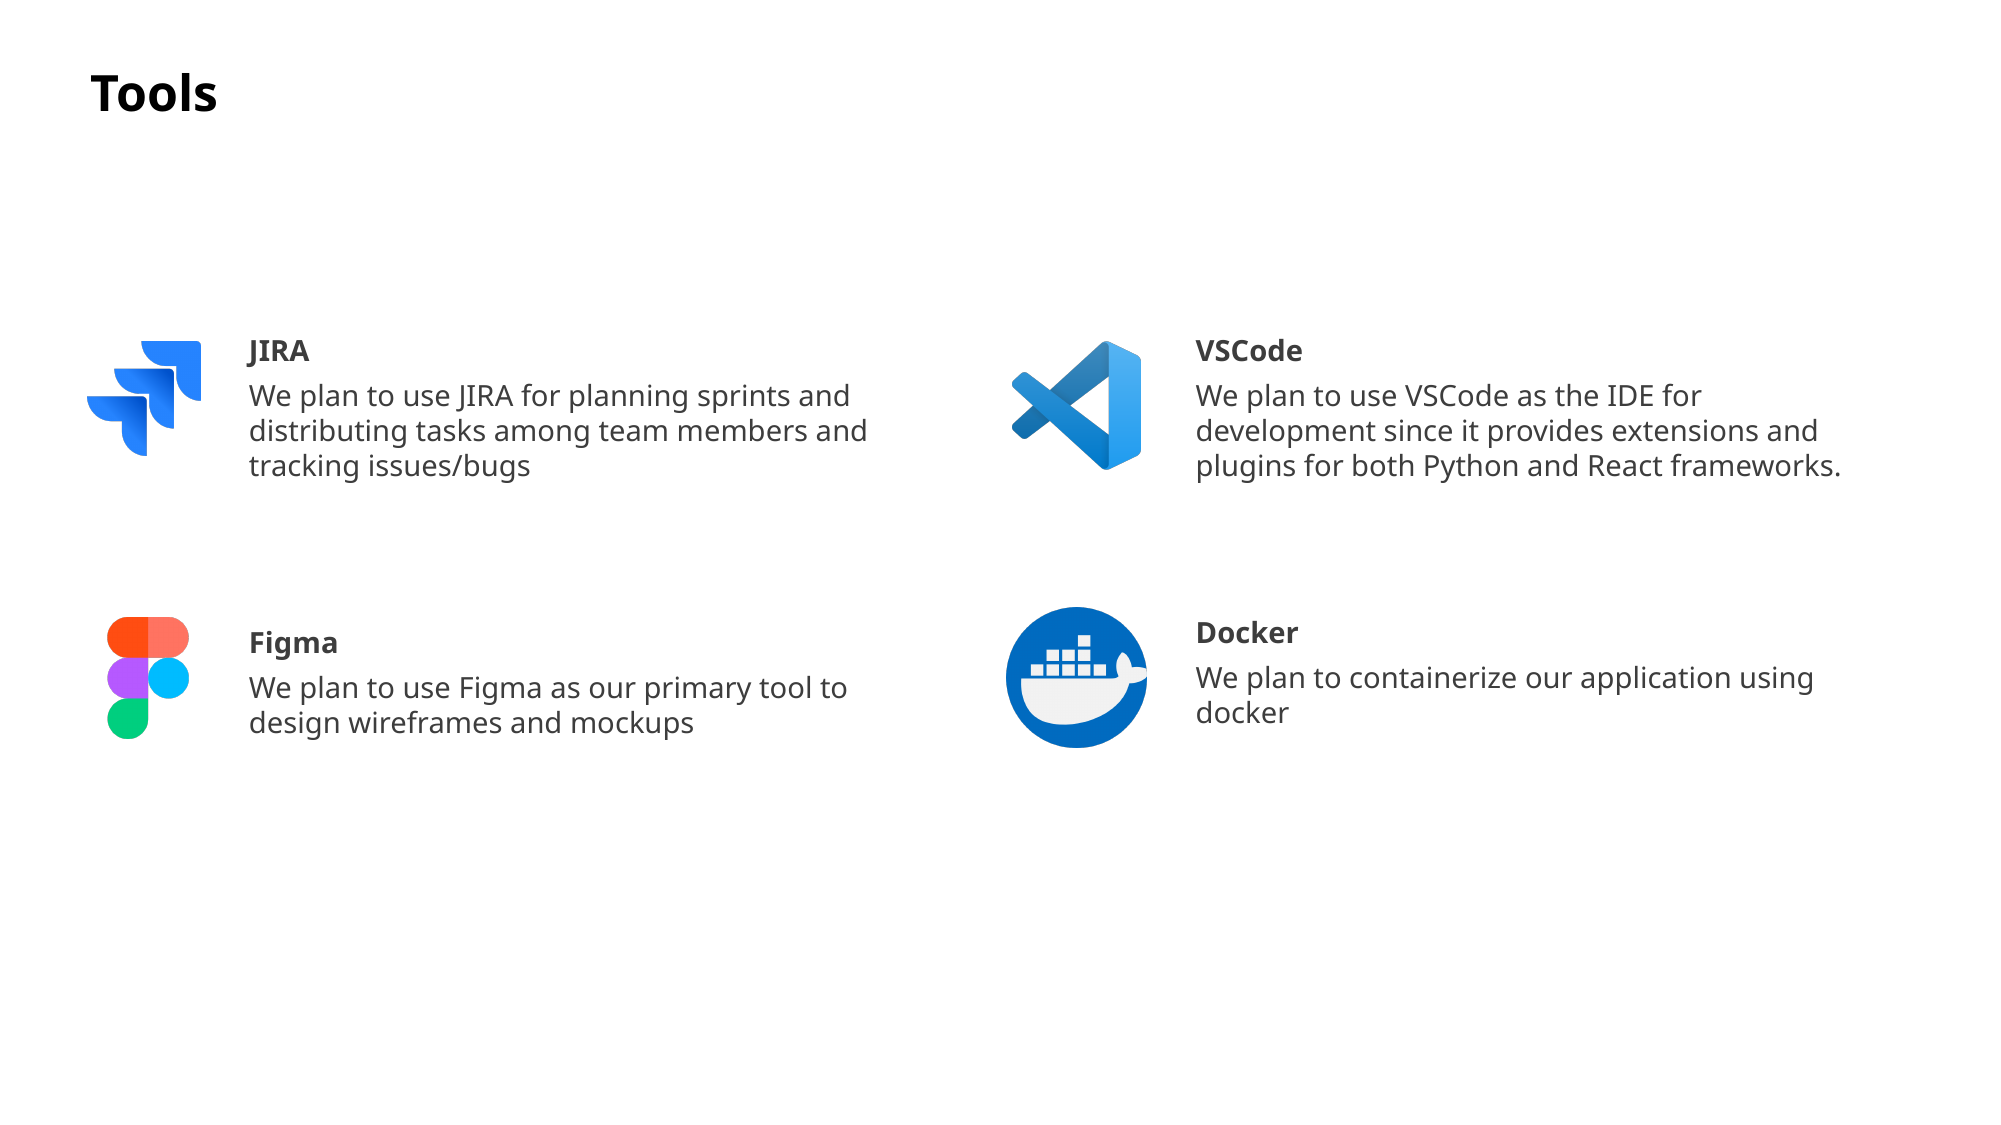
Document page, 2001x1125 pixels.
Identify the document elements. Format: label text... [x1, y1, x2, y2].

picture [87, 617, 209, 739]
text_box VSCode [1180, 324, 1871, 375]
picture [1005, 606, 1147, 748]
picture [87, 341, 201, 456]
text_box We plan to use Figma as our primary tool to design wireframes and mockups [233, 668, 924, 747]
text_box We plan to use VSCode as the IDE for development since it provides extensions and plugins for both Python and React frameworks. [1180, 375, 1871, 490]
text_box Tools [75, 53, 234, 129]
text_box Figma [233, 617, 924, 668]
picture [1012, 341, 1141, 471]
text_box Docker [1180, 607, 1871, 658]
text_box We plan to containerize our application using docker [1180, 658, 1871, 737]
text_box JIRA [233, 324, 924, 375]
text_box We plan to use JIRA for planning sprints and distributing tasks among team members and tracking issues/bugs [233, 375, 924, 490]
